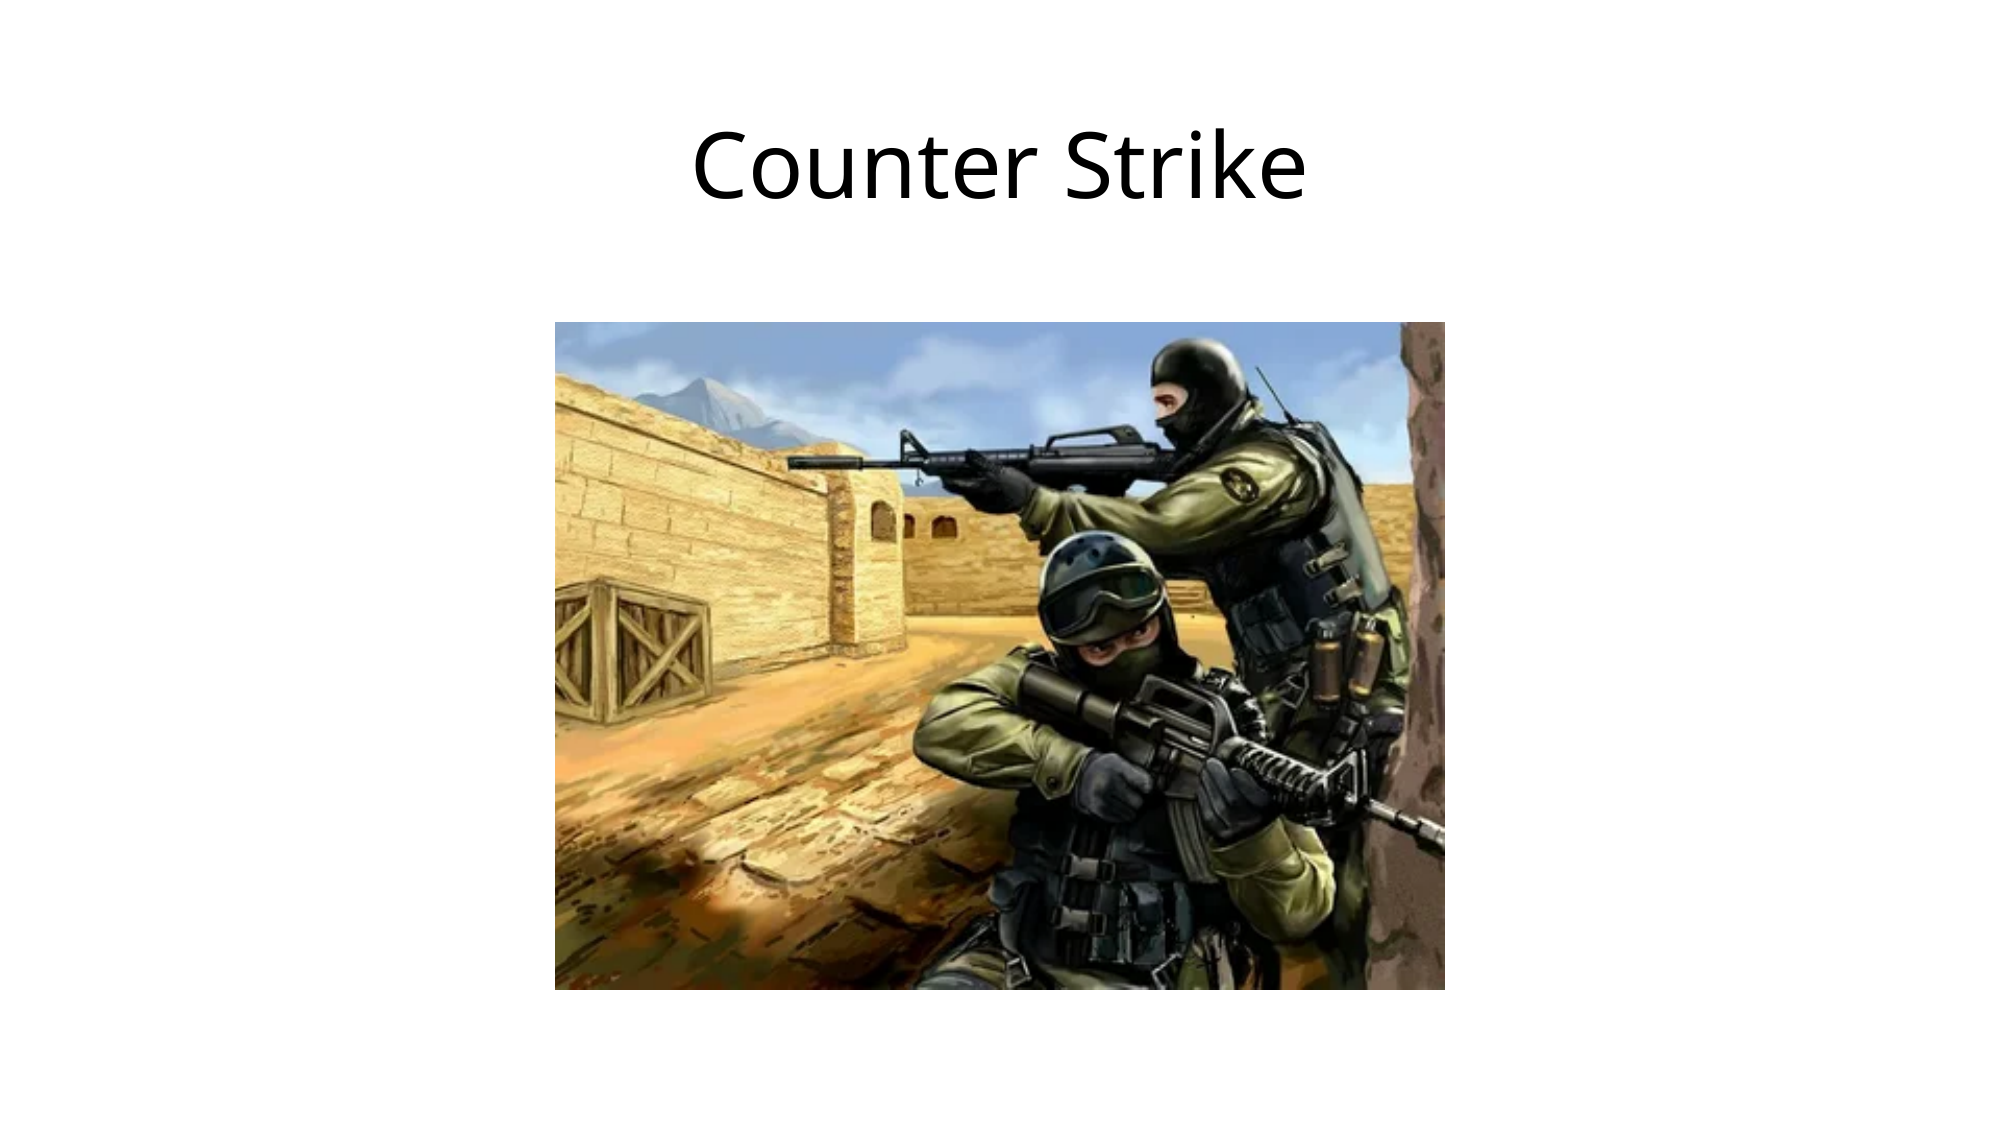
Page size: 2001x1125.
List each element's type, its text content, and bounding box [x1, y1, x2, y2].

title Counter Strike [137, 59, 1863, 278]
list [555, 322, 1445, 990]
